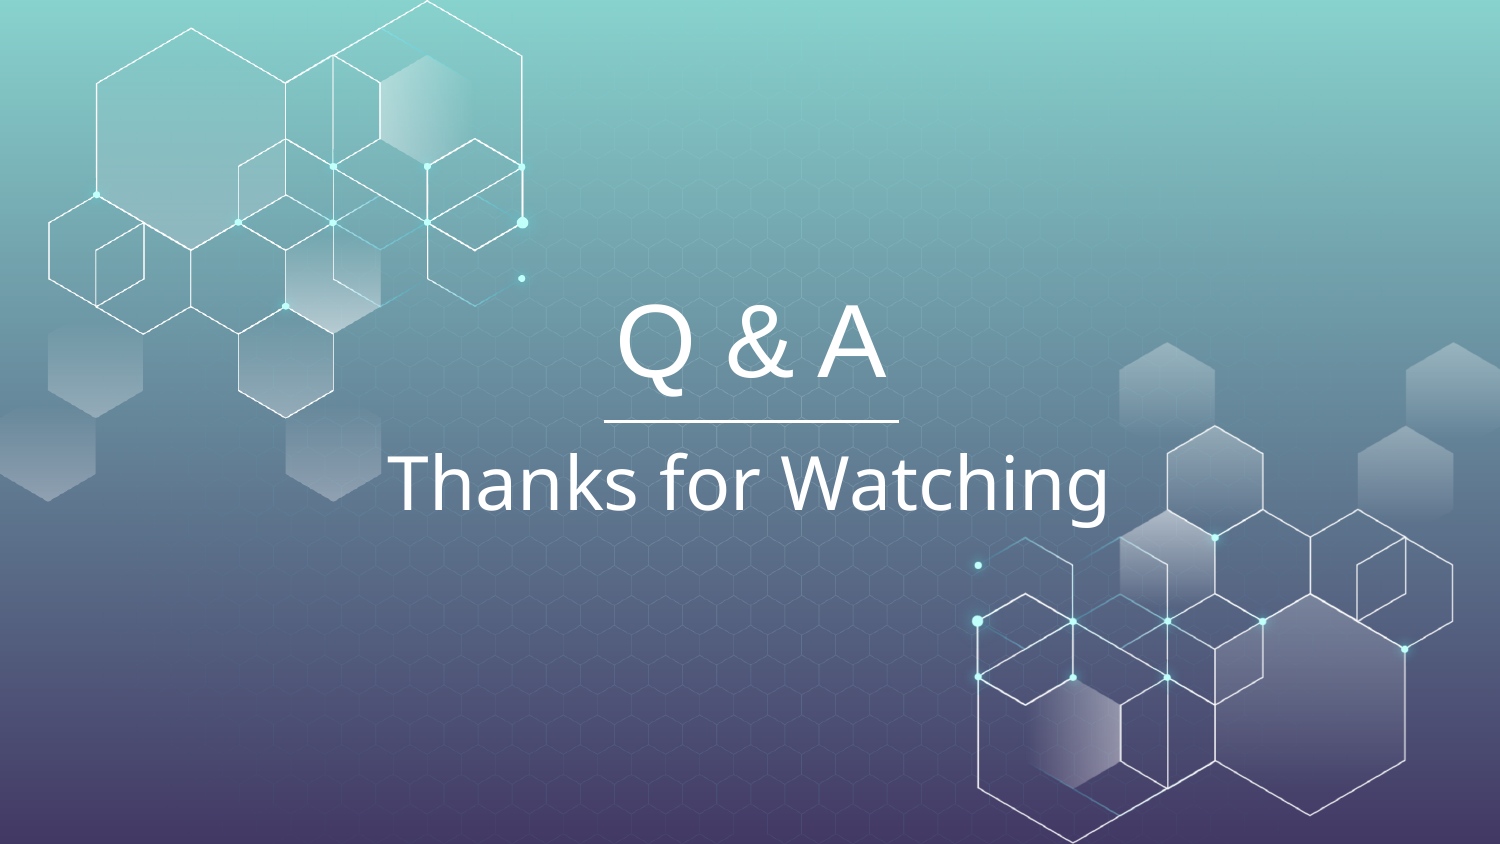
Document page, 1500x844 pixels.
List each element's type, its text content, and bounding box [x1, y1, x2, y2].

title Q & A [205, 303, 1298, 414]
text_box Thanks for Watching [203, 430, 1297, 541]
picture [0, 0, 1500, 844]
